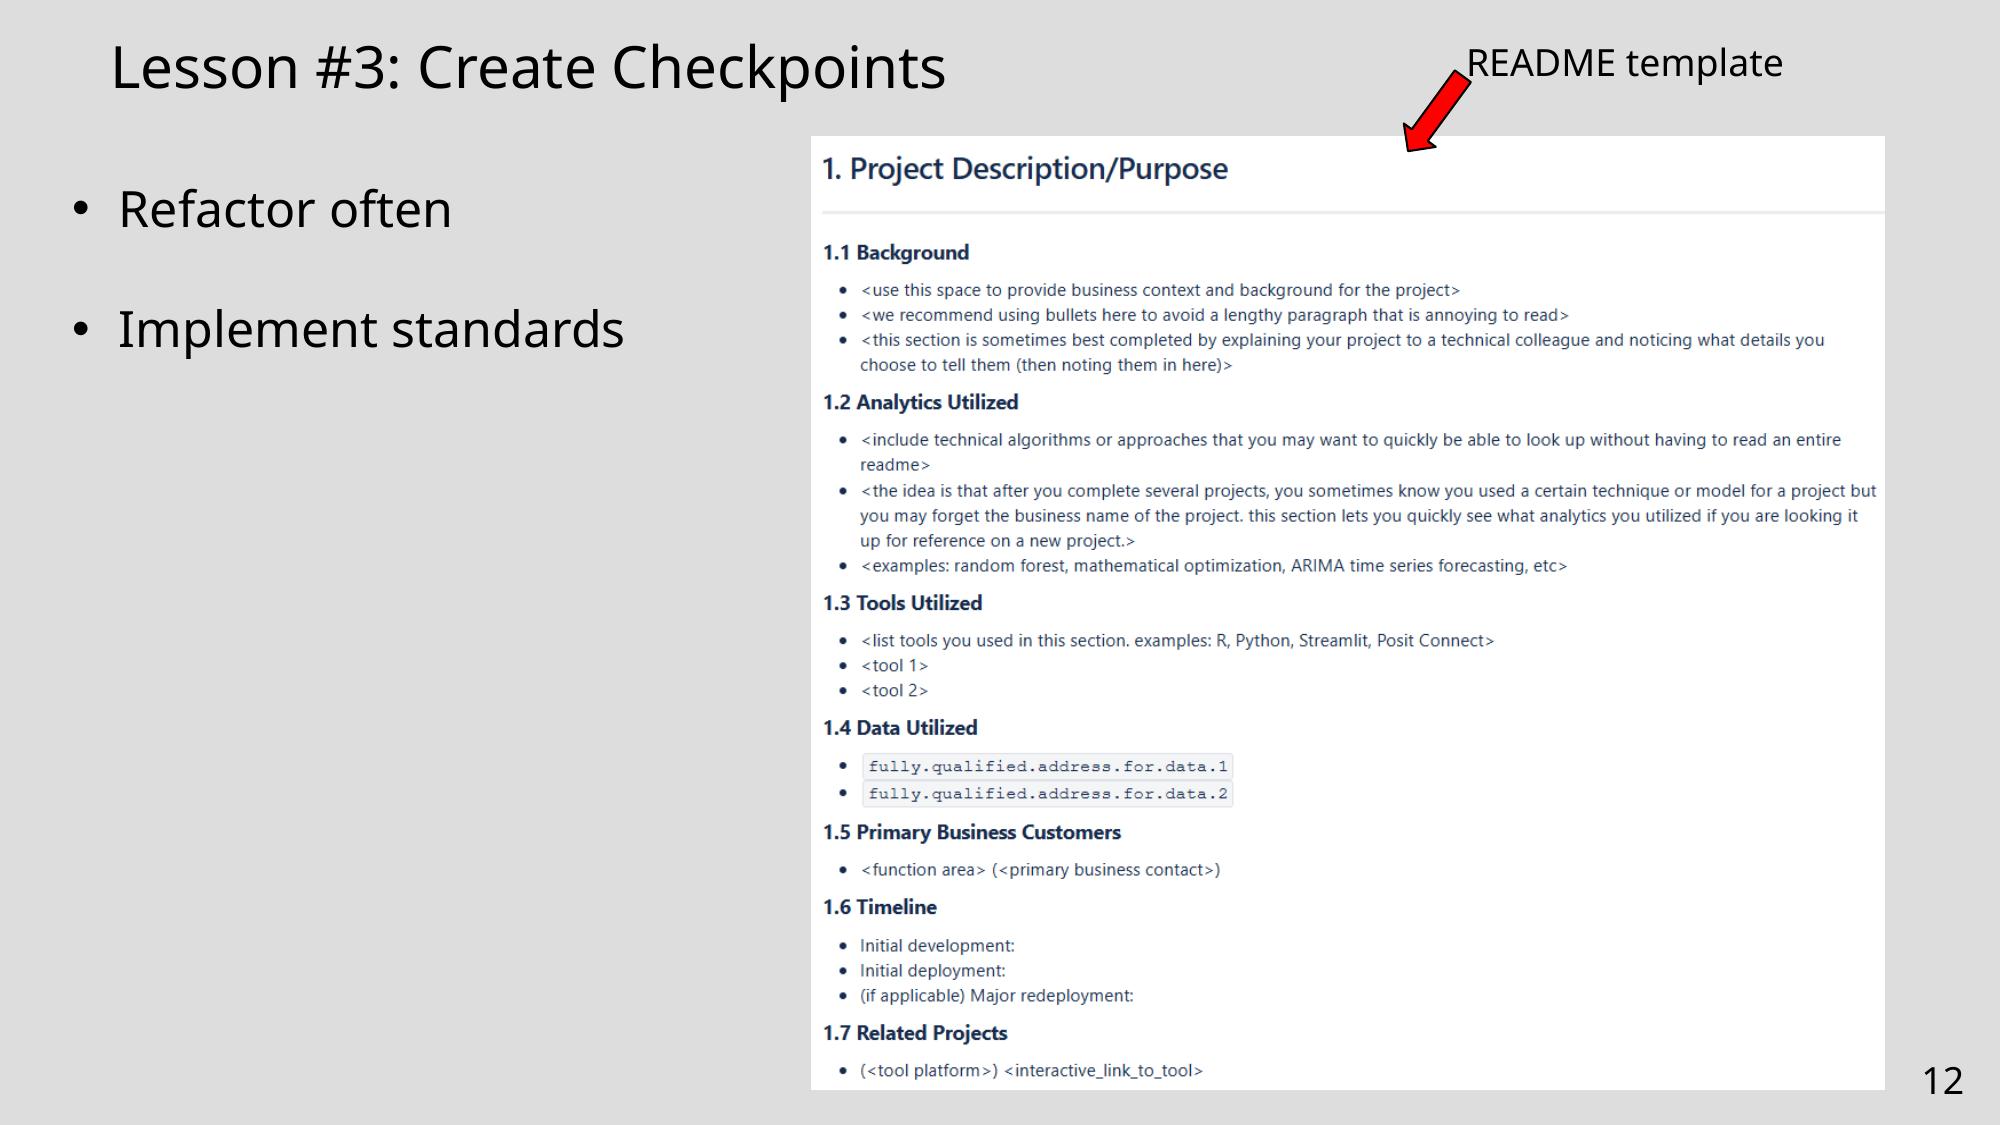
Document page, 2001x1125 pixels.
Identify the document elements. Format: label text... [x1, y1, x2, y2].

picture [811, 136, 1885, 1090]
text_box Lesson #3: Create Checkpoints [95, 22, 1845, 108]
text_box Refactor often Implement standards [56, 170, 811, 426]
text_box [1402, 69, 1472, 136]
text_box README template [1451, 31, 1915, 92]
text_box 12 [1901, 1049, 1985, 1110]
